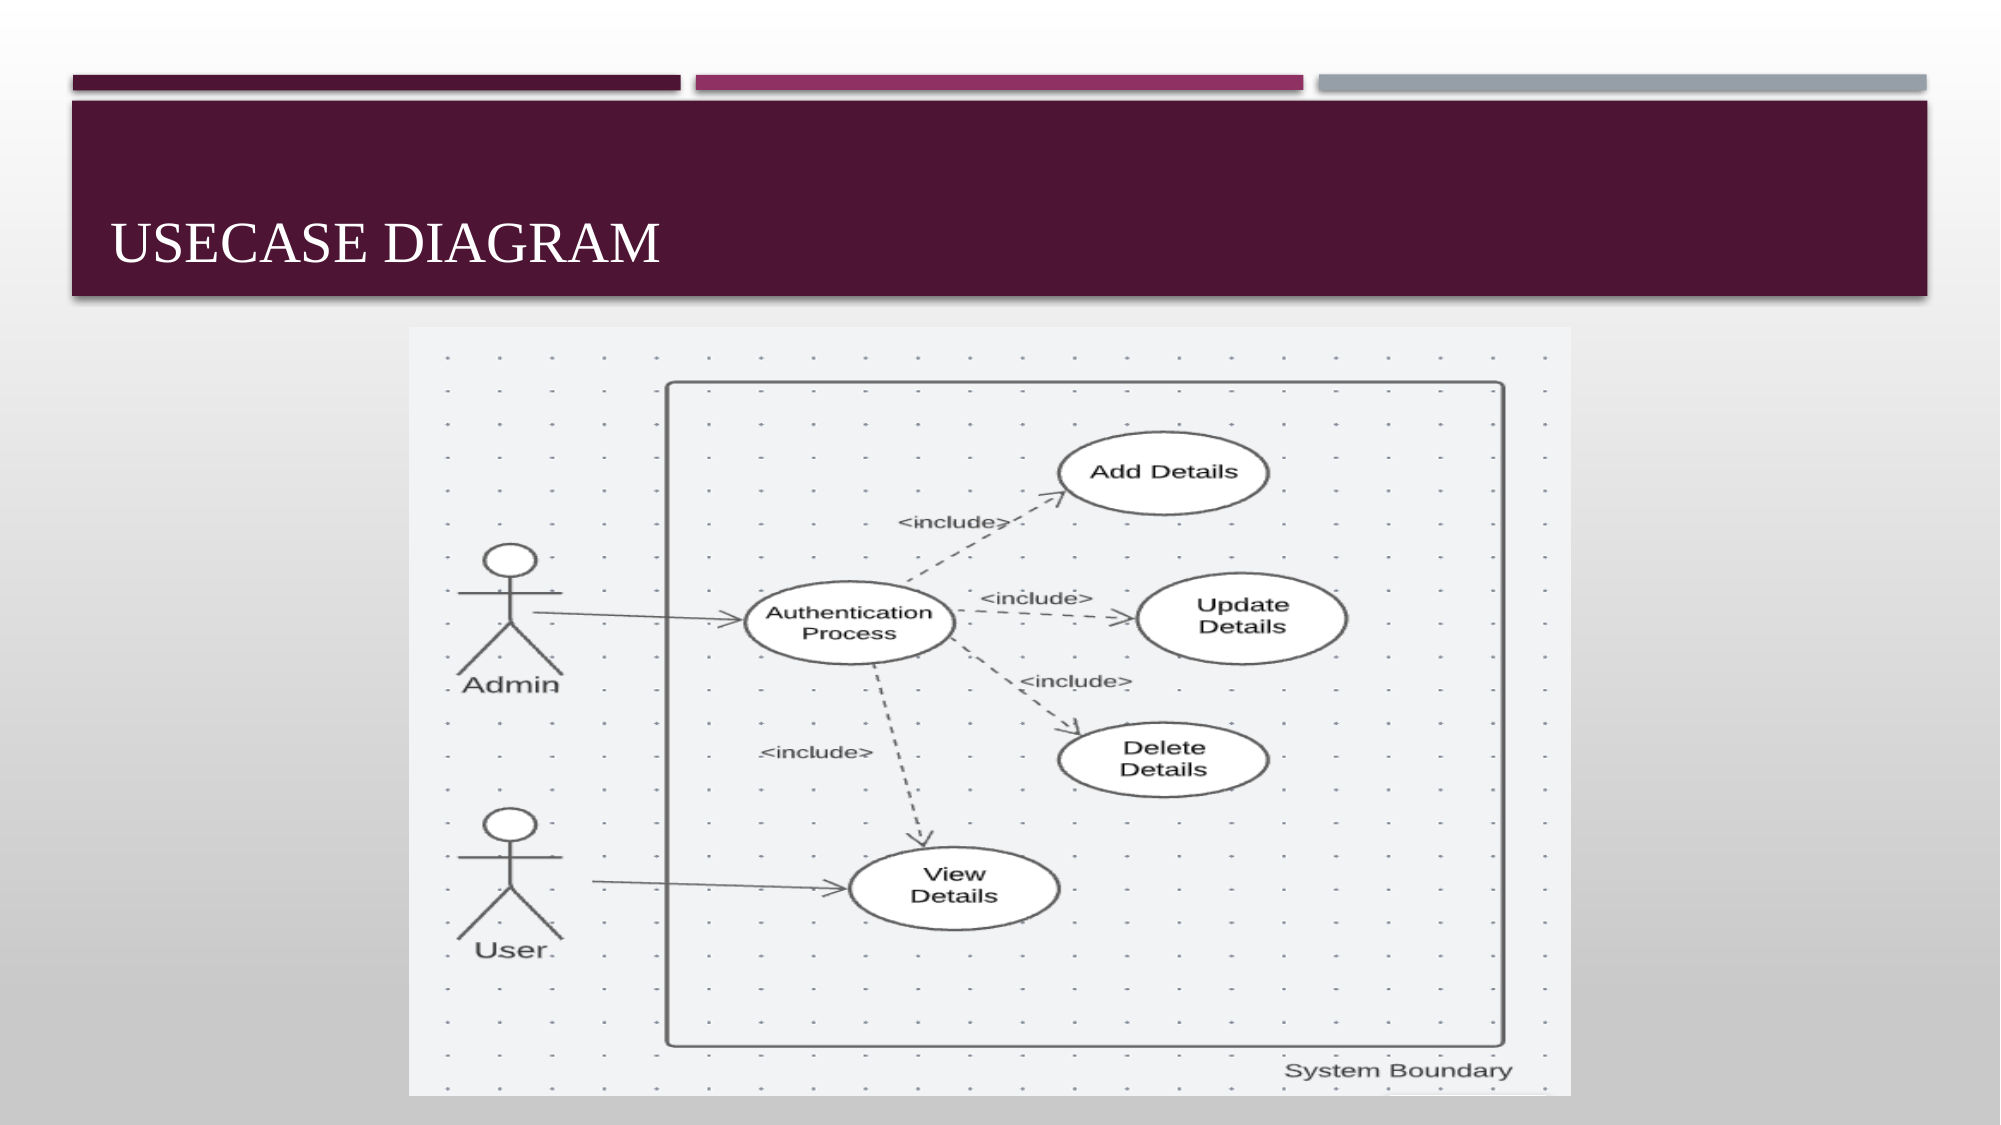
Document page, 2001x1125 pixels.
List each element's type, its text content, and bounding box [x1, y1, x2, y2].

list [408, 326, 1571, 1096]
title Usecase diagram [95, 115, 1905, 282]
